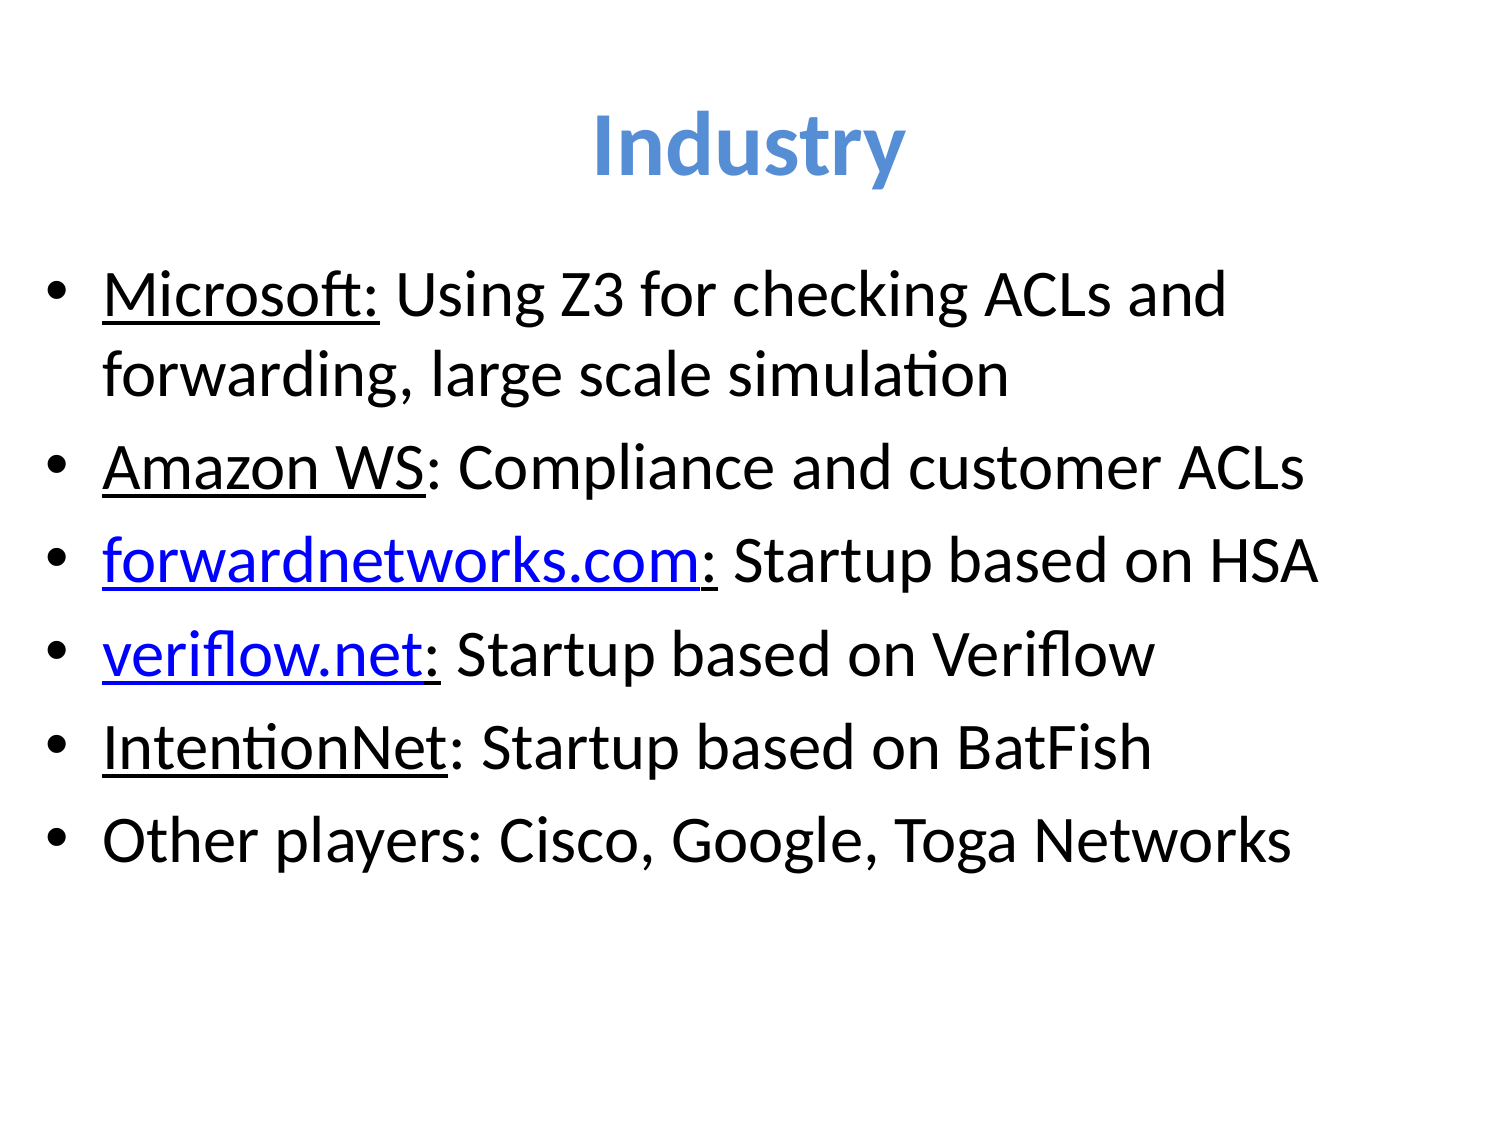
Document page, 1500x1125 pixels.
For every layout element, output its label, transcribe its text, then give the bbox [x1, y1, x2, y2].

list Microsoft: Using Z3 for checking ACLs and forwarding, large scale simulation Amazon WS: Compliance and customer ACLs forwardnetworks.com: Startup based on HSA veriflow.net: Startup based on Veriflow IntentionNet: Startup based on BatFish Other players: Cisco, Google, Toga Networks [30, 241, 1381, 985]
title Industry [74, 44, 1426, 233]
